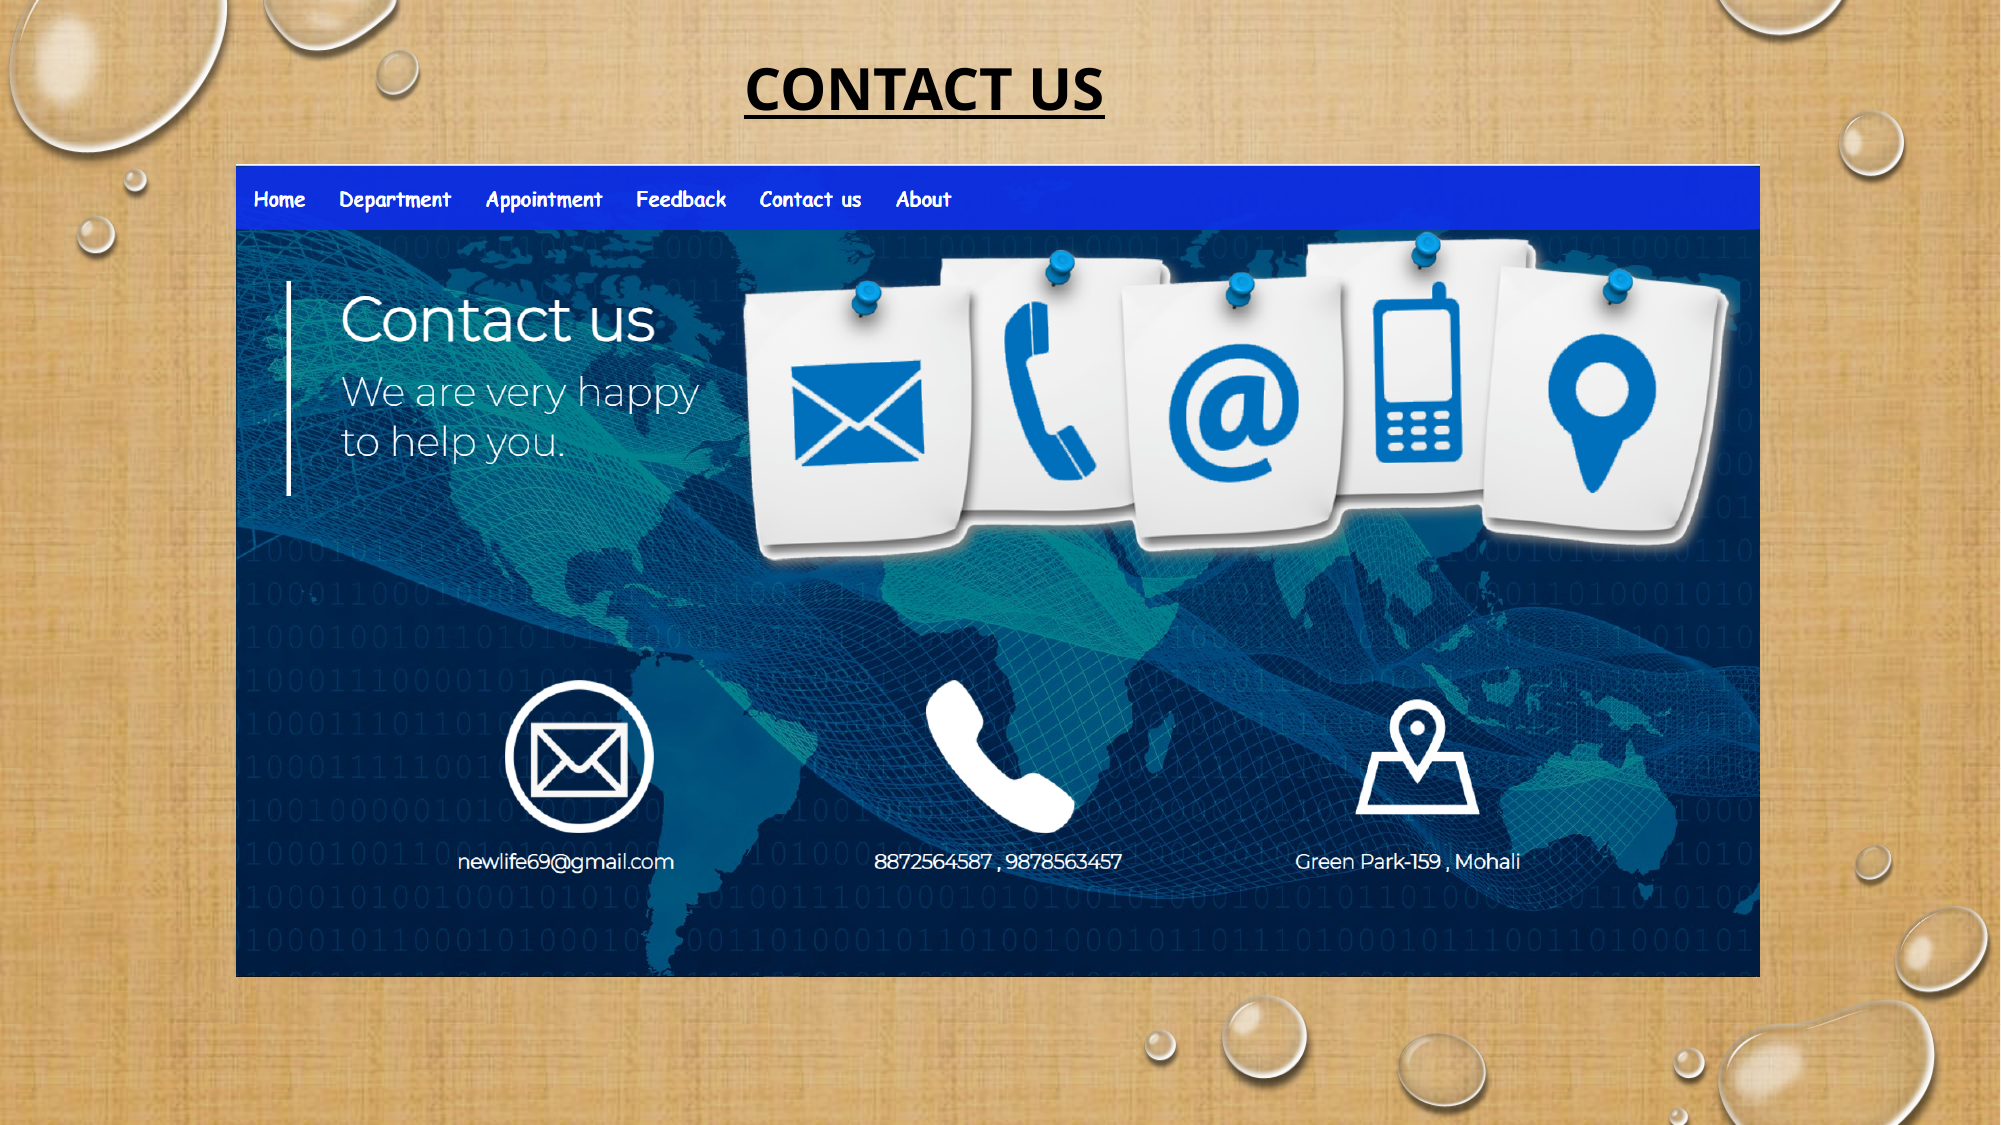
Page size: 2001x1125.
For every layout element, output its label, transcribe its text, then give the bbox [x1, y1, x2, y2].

picture [0, 0, 2001, 1125]
text_box CONTACT US [714, 44, 1715, 130]
